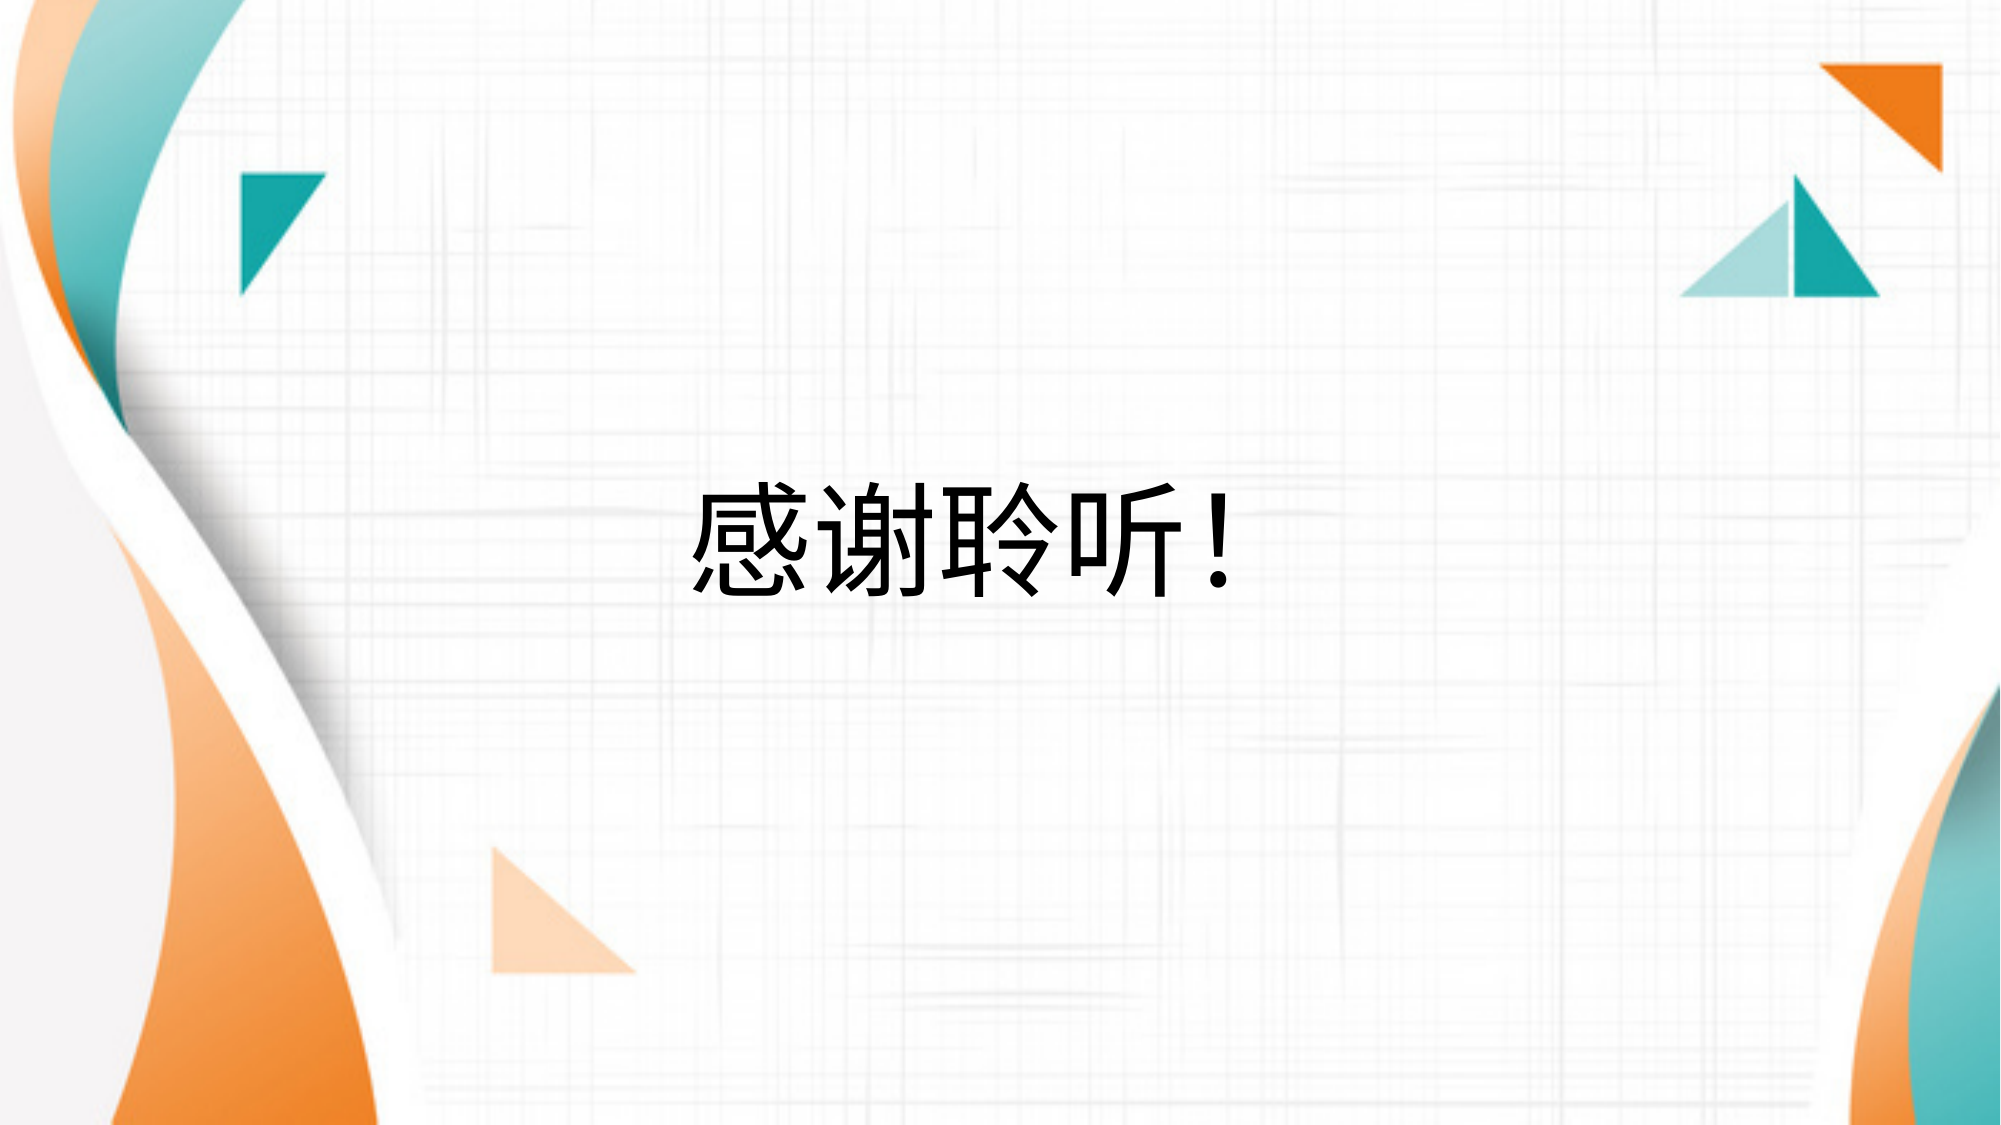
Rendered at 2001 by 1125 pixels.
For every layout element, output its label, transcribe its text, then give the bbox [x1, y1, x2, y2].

picture [0, 0, 2001, 1125]
text_box 感谢聆听！ [303, 454, 1697, 620]
